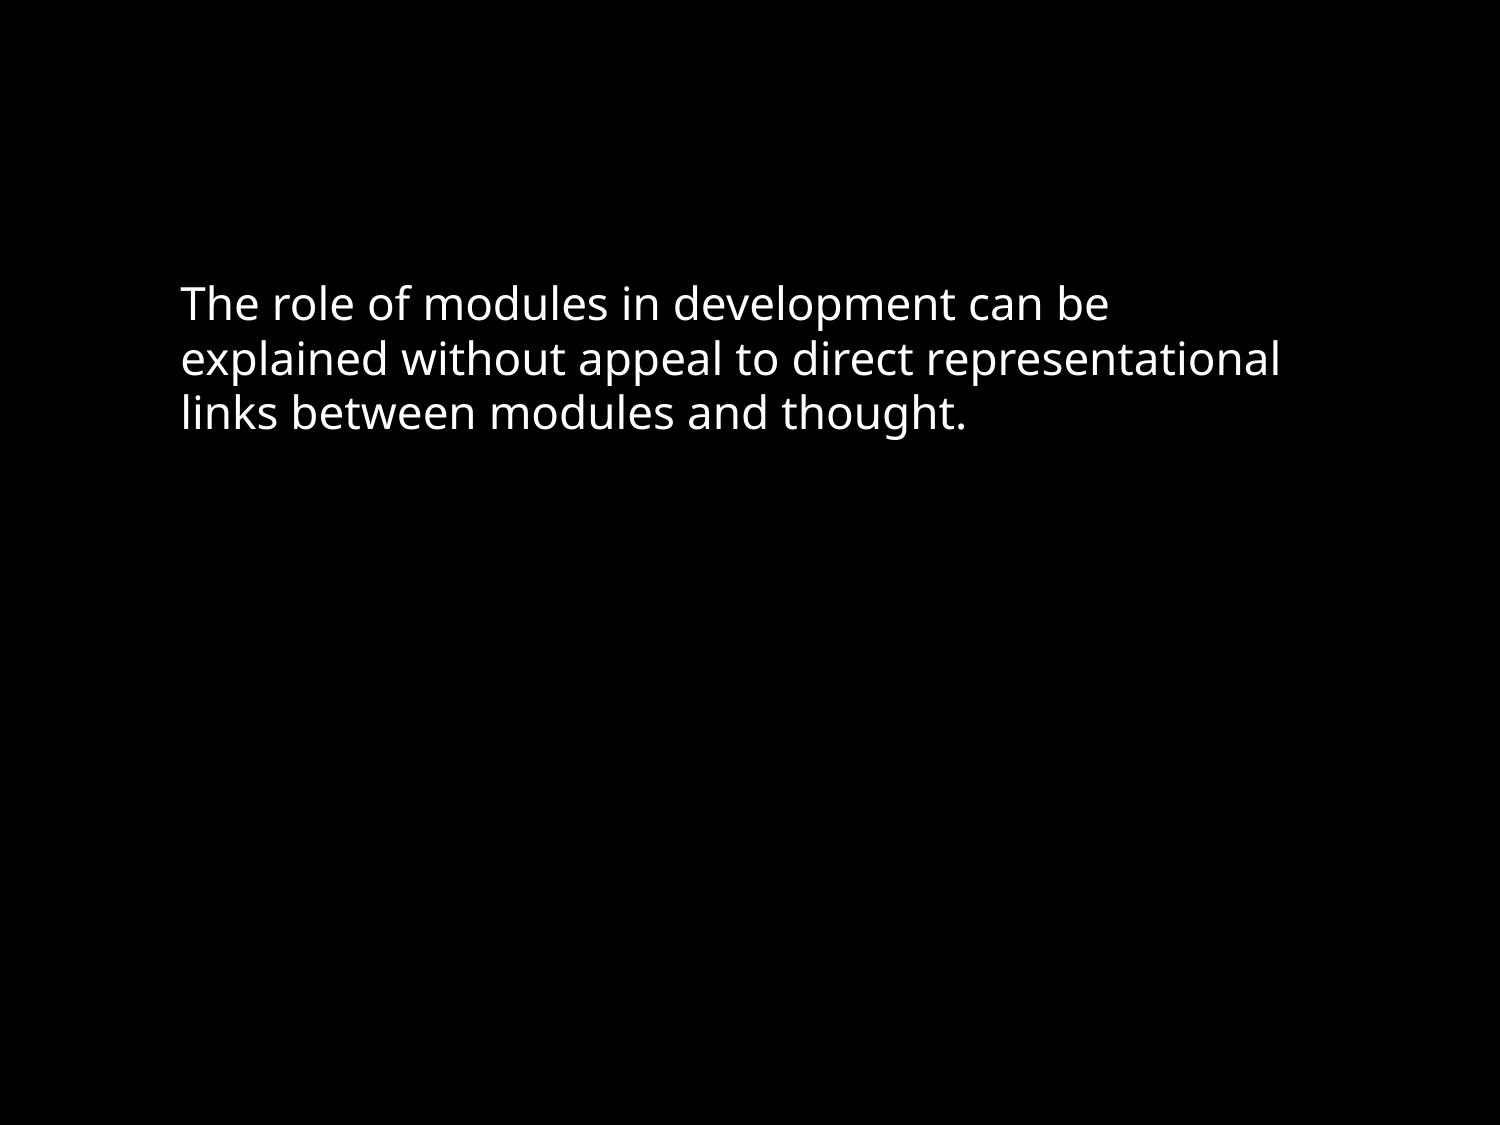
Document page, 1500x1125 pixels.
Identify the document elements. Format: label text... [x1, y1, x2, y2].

text_box The role of modules in development can be explained without appeal to direct representational links between modules and thought. [166, 267, 1334, 502]
